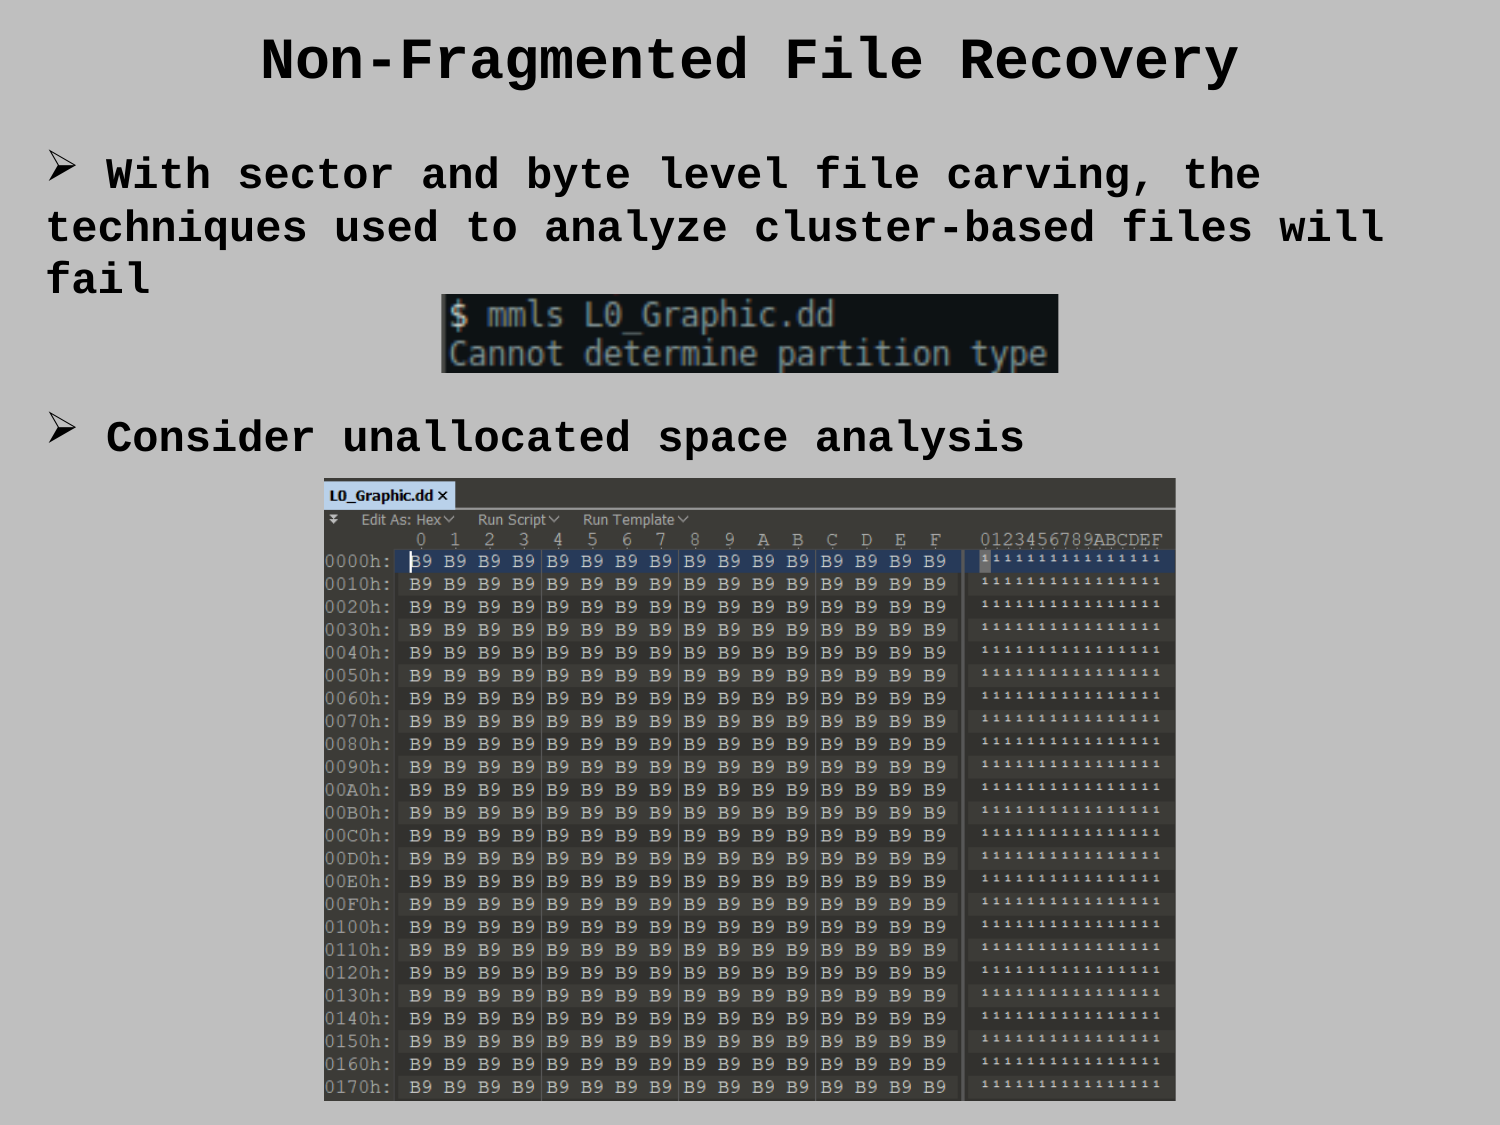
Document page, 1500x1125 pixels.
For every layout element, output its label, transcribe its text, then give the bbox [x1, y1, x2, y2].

picture [323, 478, 1176, 1102]
picture [441, 294, 1059, 373]
text_box With sector and byte level file carving, the techniques used to analyze cluster-based files will fail Consider unallocated space analysis [30, 137, 1470, 475]
text_box Non-Fragmented File Recovery [82, 7, 1418, 104]
